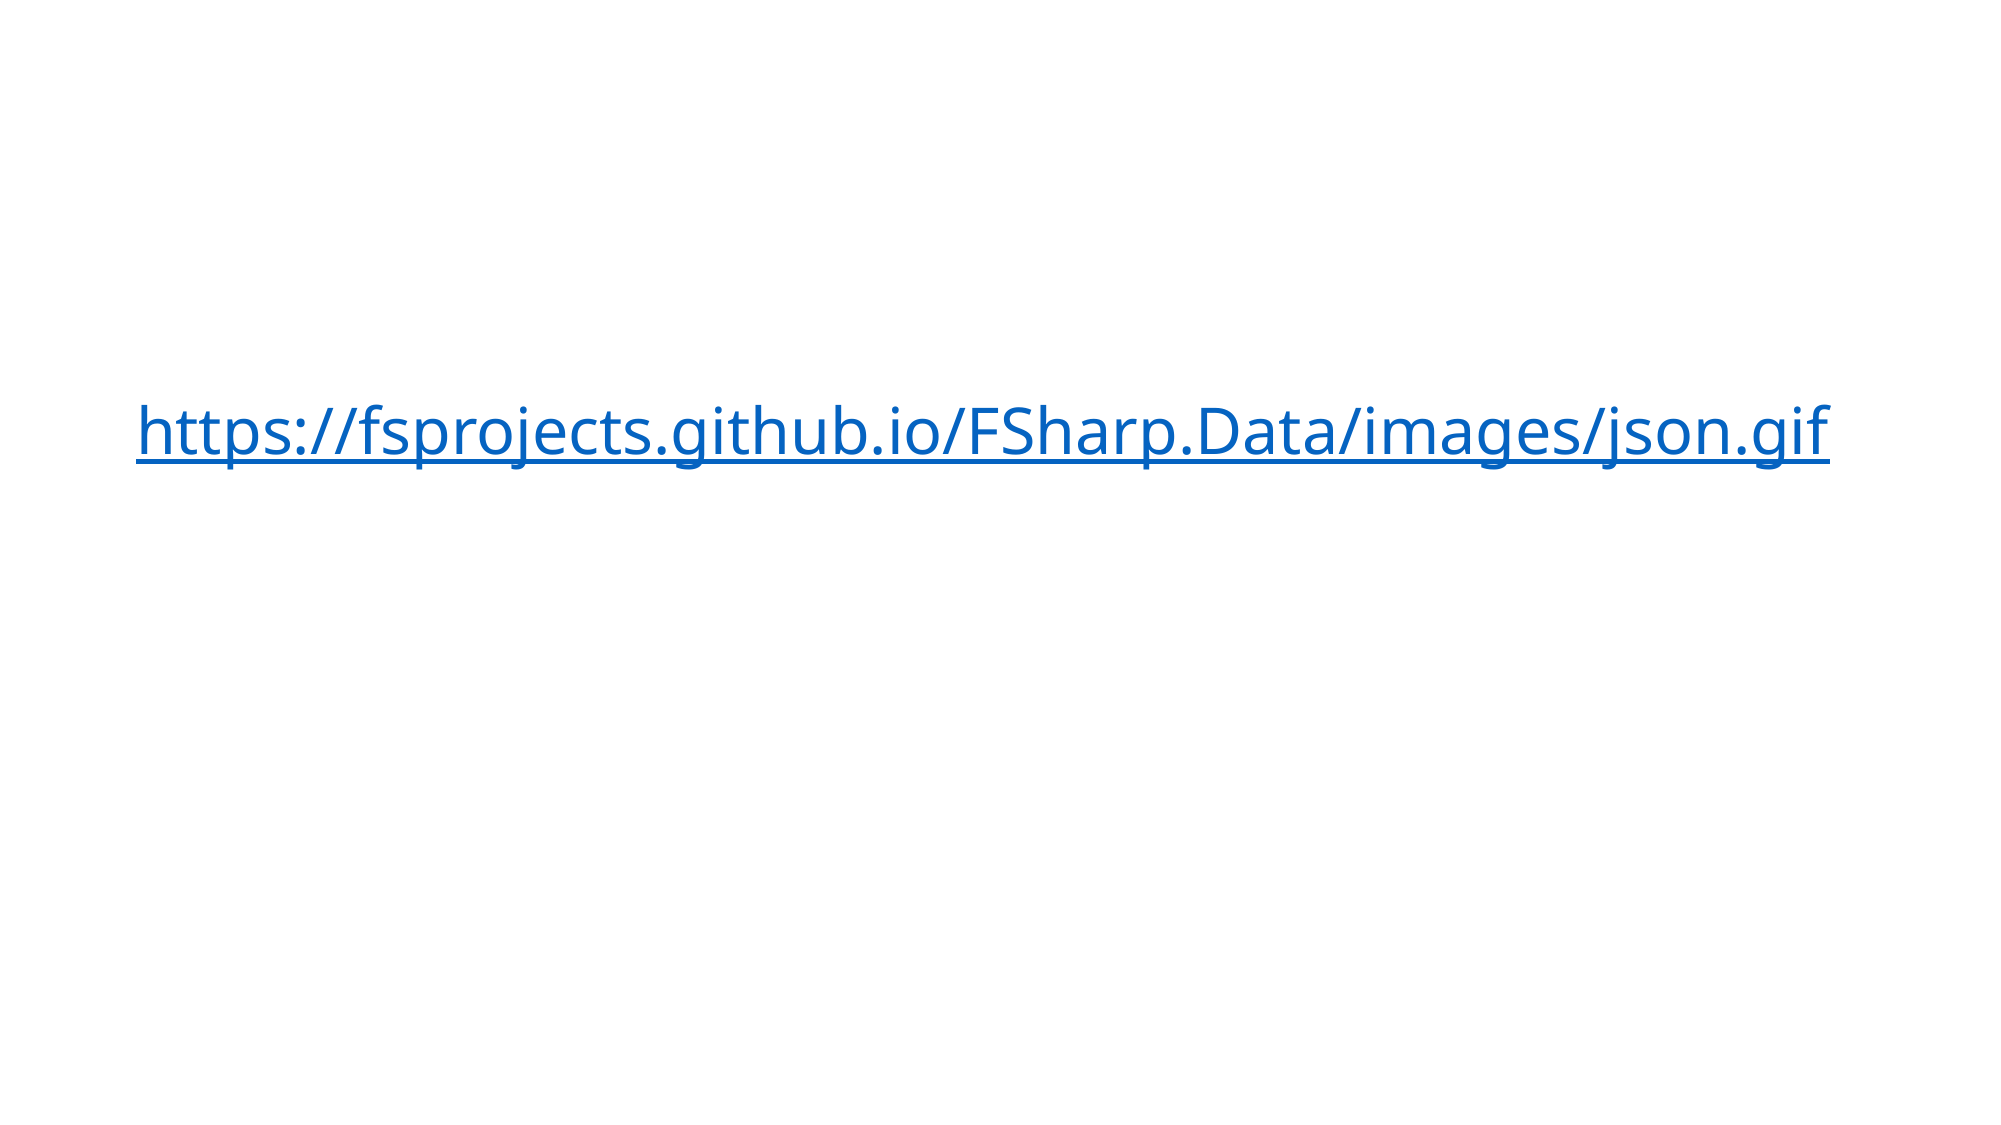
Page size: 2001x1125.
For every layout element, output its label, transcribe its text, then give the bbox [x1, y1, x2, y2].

title https://fsprojects.github.io/FSharp.Data/images/json.gif [74, 381, 1909, 628]
